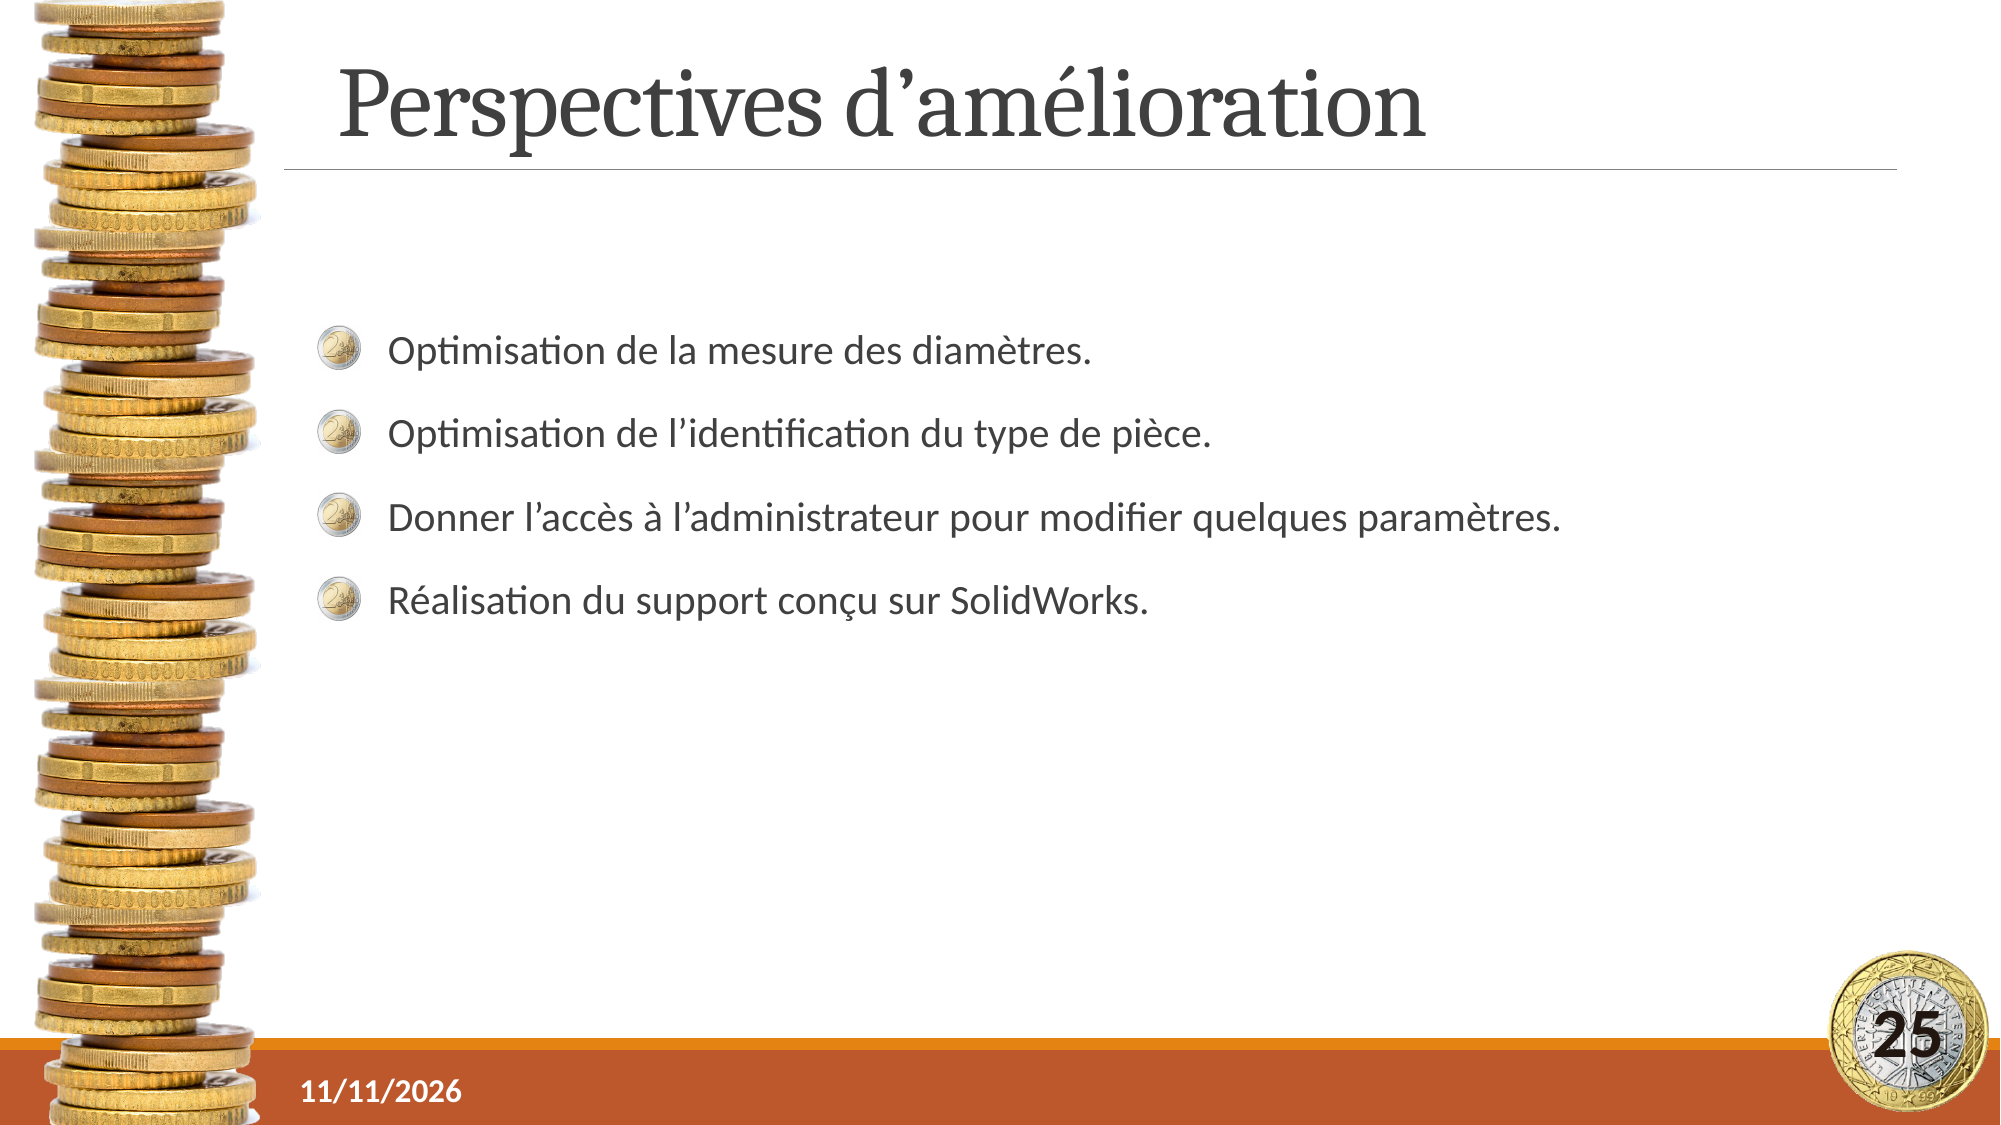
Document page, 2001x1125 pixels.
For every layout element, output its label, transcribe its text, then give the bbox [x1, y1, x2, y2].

picture [317, 576, 362, 621]
picture [317, 492, 362, 537]
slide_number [284, 1059, 586, 1120]
picture [29, 0, 262, 1125]
picture [317, 325, 362, 370]
picture [317, 409, 362, 454]
list Optimisation de la mesure des diamètres. Optimisation de l’identification du type de pièce. Donner l’accès à l’administrateur pour modifier quelques paramètres. Réalisation du support conçu sur SolidWorks. [284, 302, 1897, 963]
title Perspectives d’amélioration [322, 16, 1897, 165]
slide_number 25 [1827, 950, 1989, 1109]
